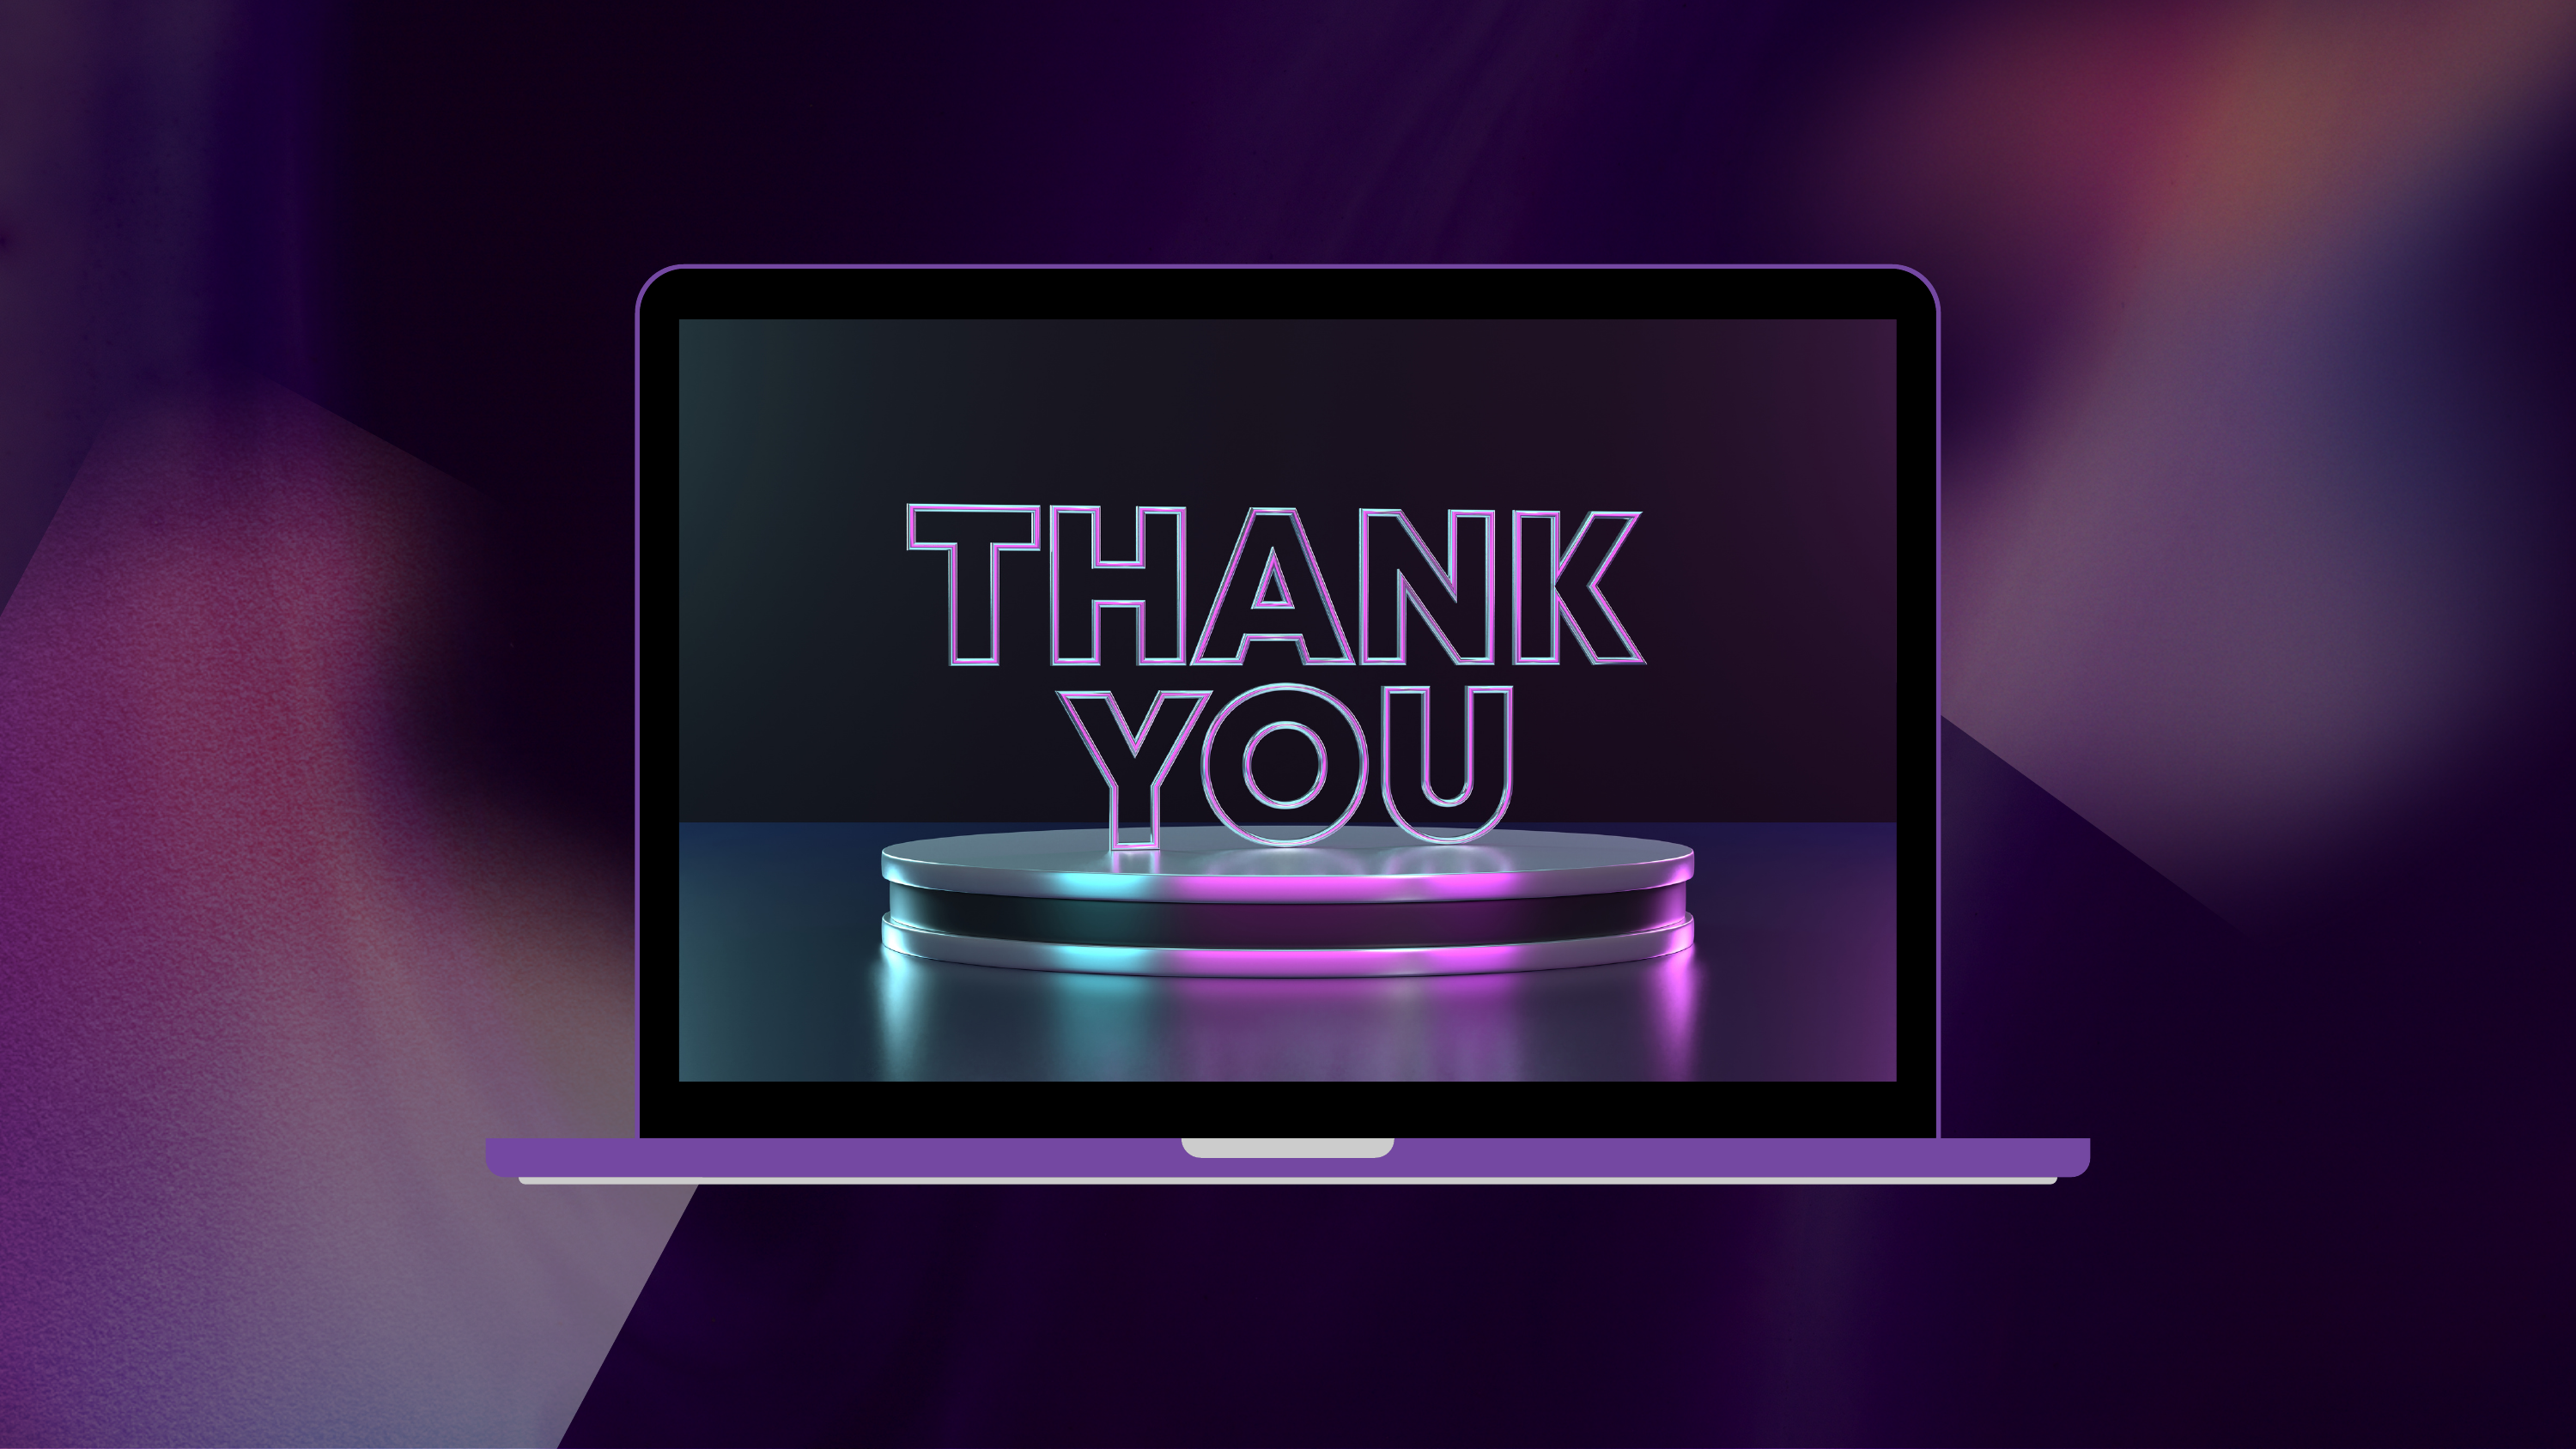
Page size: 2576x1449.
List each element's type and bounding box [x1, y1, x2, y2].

text_box [485, 264, 2091, 1185]
text_box [0, 0, 2576, 1449]
